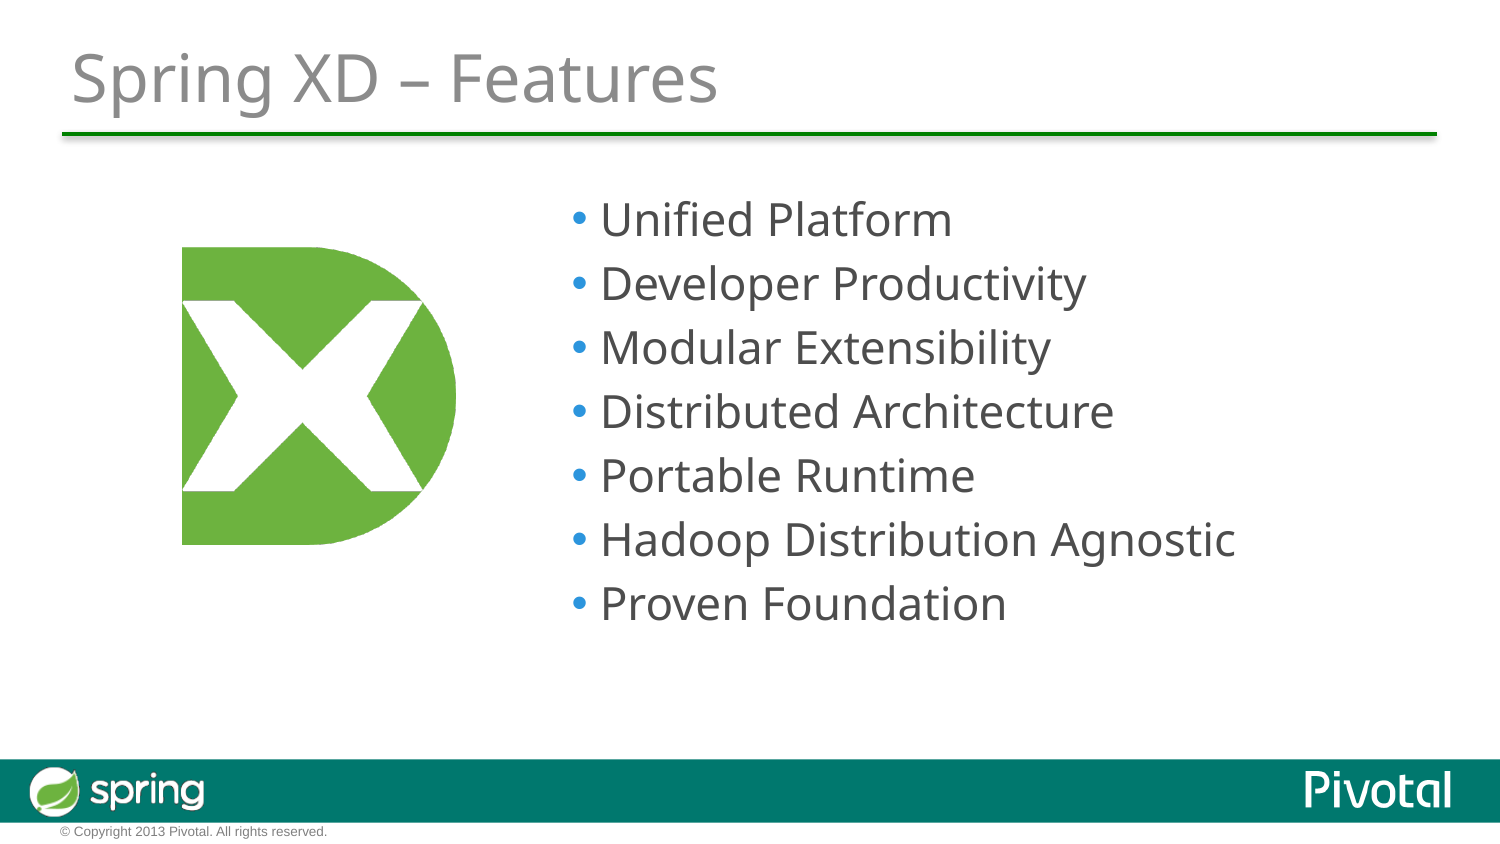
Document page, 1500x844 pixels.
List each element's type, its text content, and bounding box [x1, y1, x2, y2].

picture [1304, 768, 1452, 811]
picture [151, 221, 478, 549]
picture [0, 754, 217, 829]
title Spring XD – Features [56, 28, 1444, 132]
list Unified Platform Developer Productivity Modular Extensibility Distributed Architecture Portable Runtime Hadoop Distribution Agnostic Proven Foundation [556, 183, 1471, 743]
